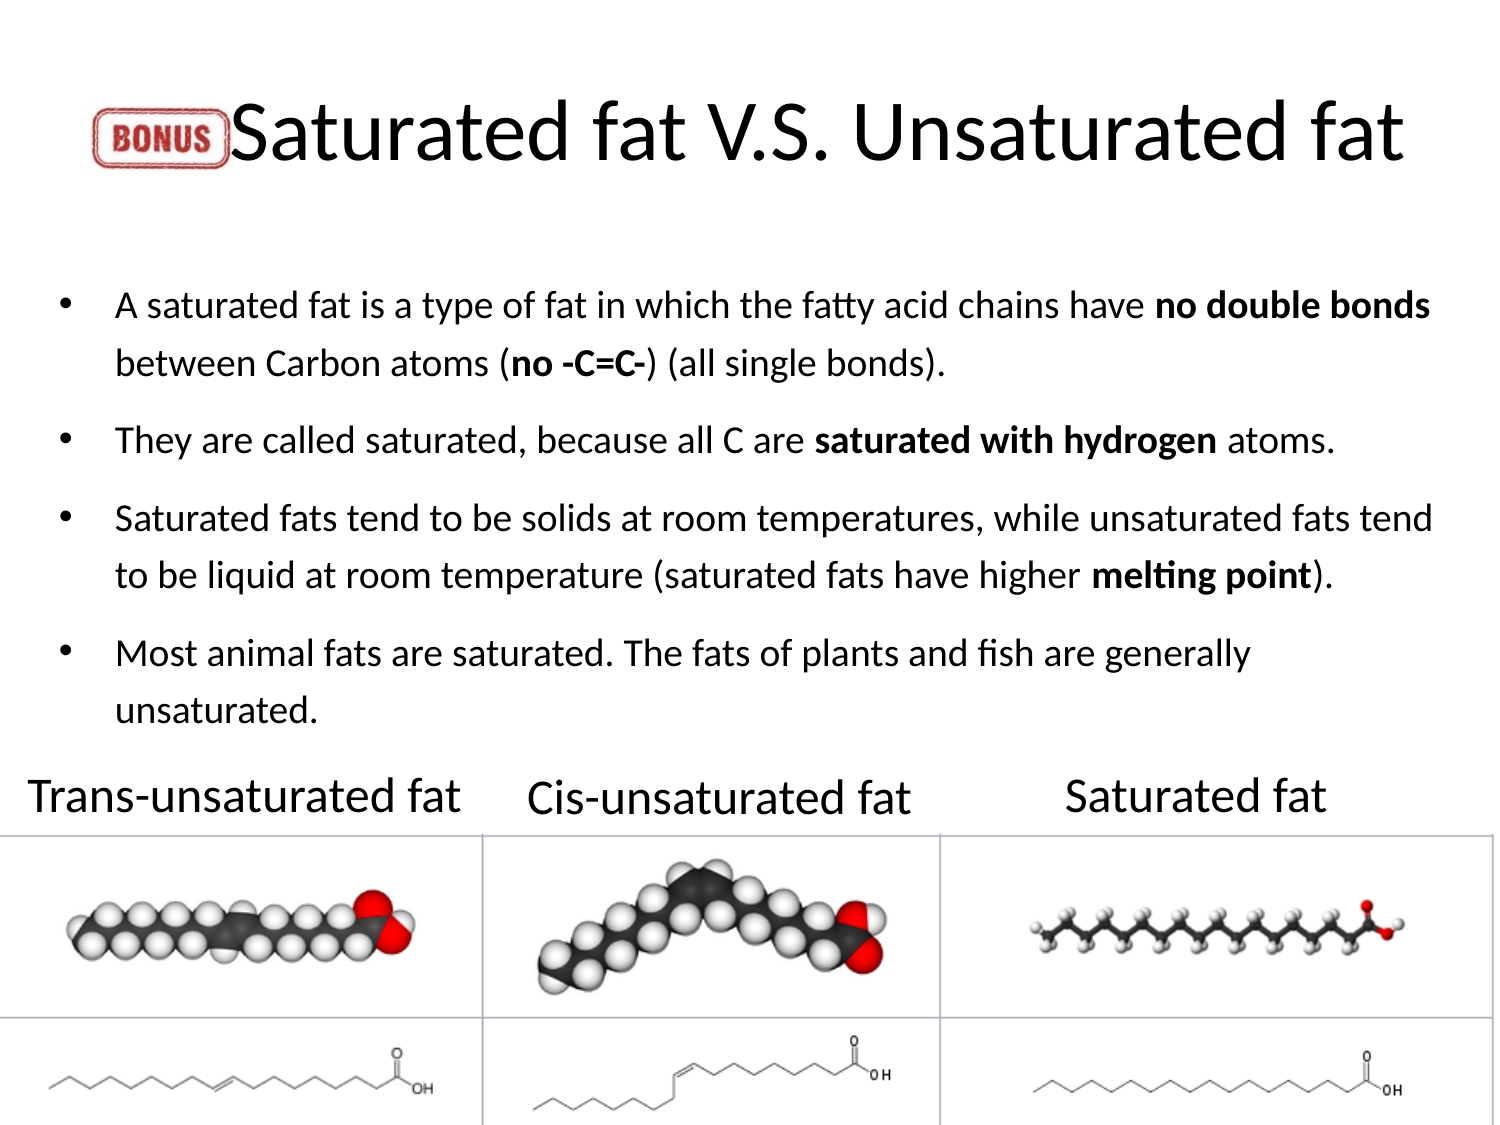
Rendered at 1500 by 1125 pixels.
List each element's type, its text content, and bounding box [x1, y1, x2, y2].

list A saturated fat is a type of fat in which the fatty acid chains have no double bonds between Carbon atoms (no -C=C-) (all single bonds). They are called saturated, because all C are saturated with hydrogen atoms. Saturated fats tend to be solids at room temperatures, while unsaturated fats tend to be liquid at room temperature (saturated fats have higher melting point). Most animal fats are saturated. The fats of plants and fish are generally unsaturated. [43, 262, 1457, 751]
picture [90, 106, 234, 171]
title Saturated fat V.S. Unsaturated fat [75, 45, 1425, 233]
text_box Trans-unsaturated fat [12, 755, 488, 831]
text_box Cis-unsaturated fat [512, 757, 950, 832]
picture [0, 834, 1500, 1125]
text_box Saturated fat [1049, 754, 1488, 830]
